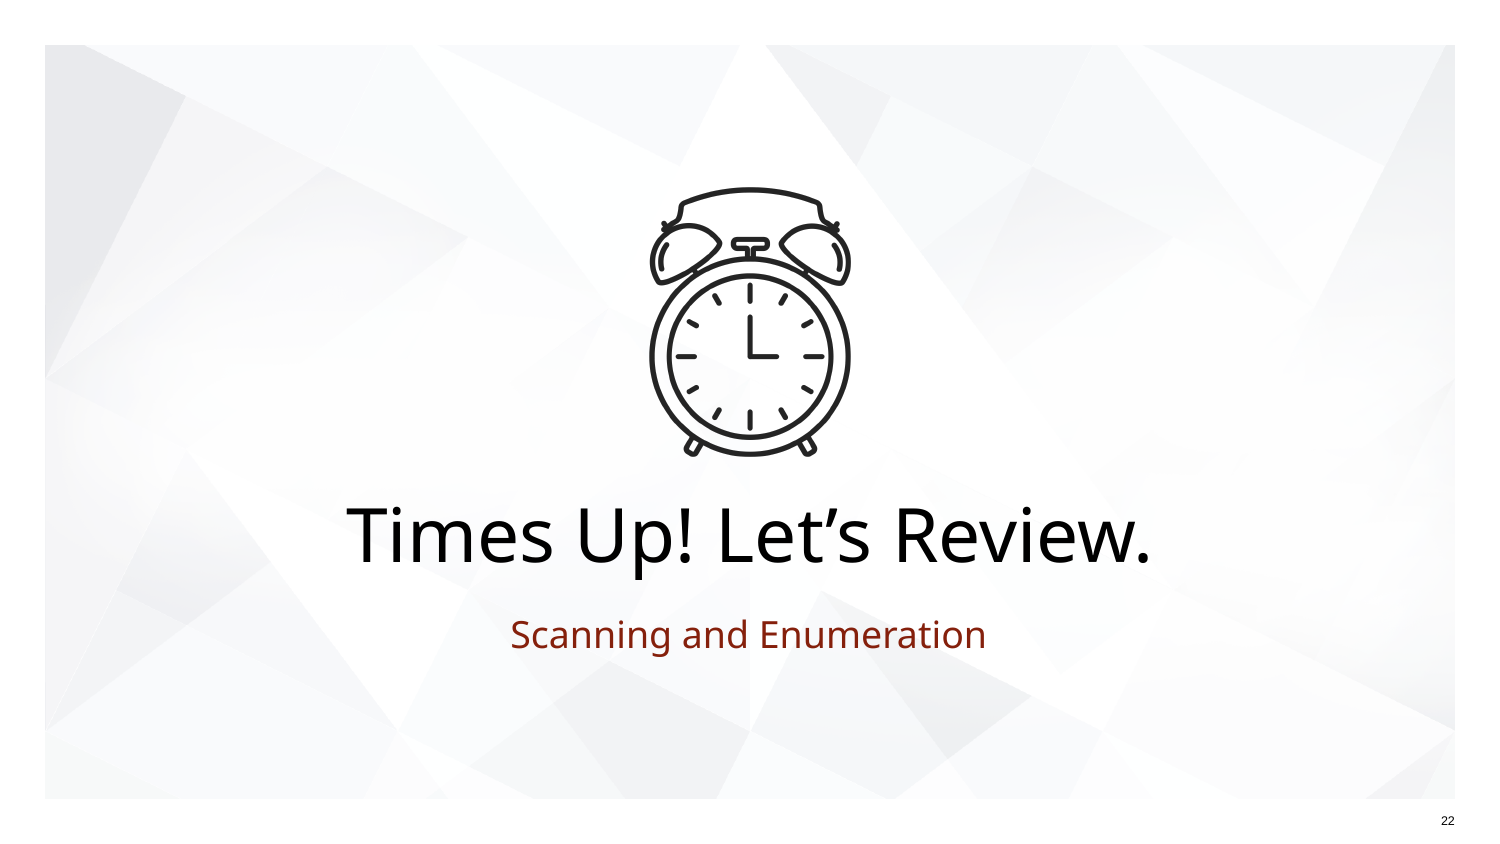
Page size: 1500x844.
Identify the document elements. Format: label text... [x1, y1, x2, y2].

slide_number 22 [1412, 813, 1455, 831]
text_box Scanning and Enumeration [398, 596, 1099, 703]
picture [45, 45, 1455, 799]
